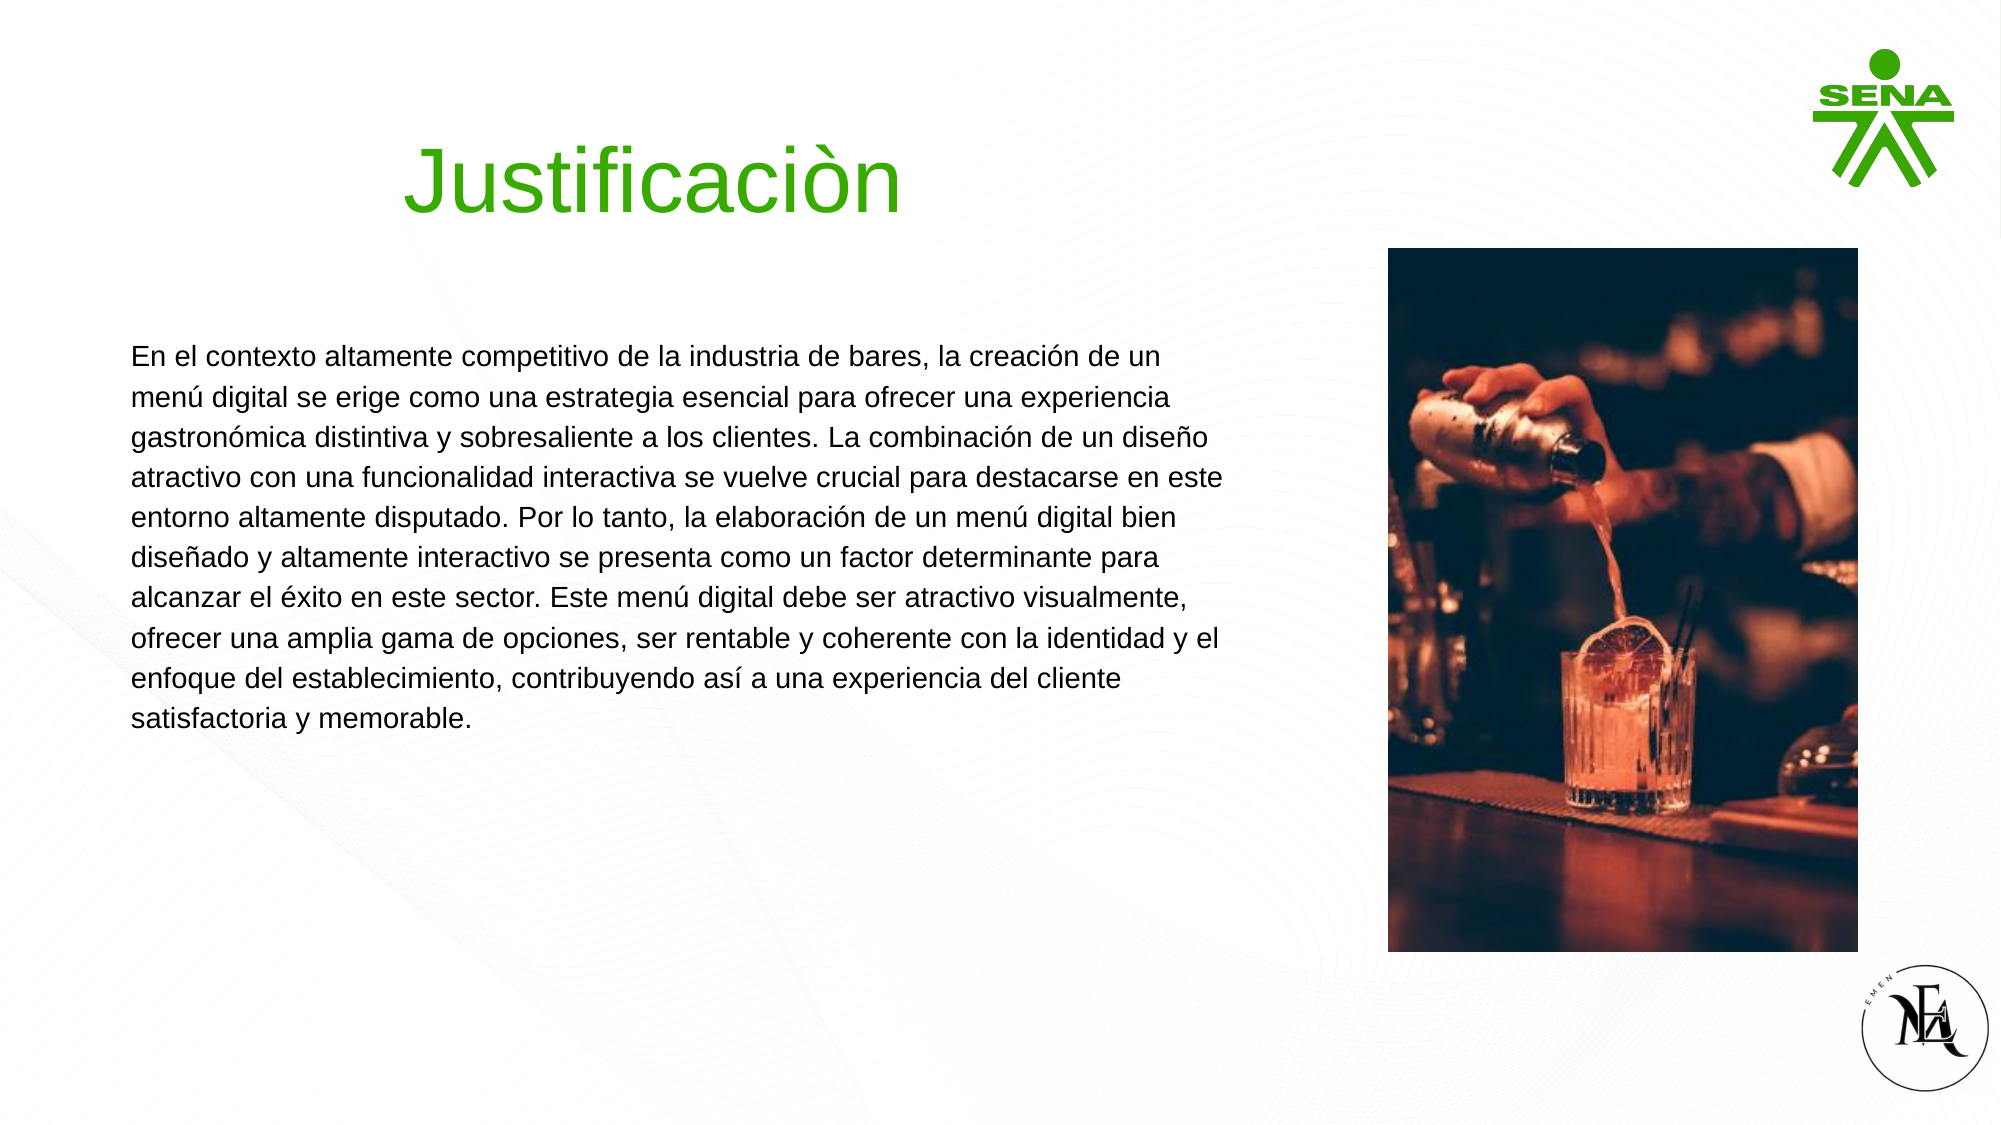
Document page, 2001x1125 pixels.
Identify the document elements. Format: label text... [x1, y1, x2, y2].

text_box Justificaciòn [388, 117, 1452, 247]
text_box En el contexto altamente competitivo de la industria de bares, la creación de un menú digital se erige como una estrategia esencial para ofrecer una experiencia gastronómica distintiva y sobresaliente a los clientes. La combinación de un diseño atractivo con una funcionalidad interactiva se vuelve crucial para destacarse en este entorno altamente disputado. Por lo tanto, la elaboración de un menú digital bien diseñado y altamente interactivo se presenta como un factor determinante para alcanzar el éxito en este sector. Este menú digital debe ser atractivo visualmente, ofrecer una amplia gama de opciones, ser rentable y coherente con la identidad y el enfoque del establecimiento, contribuyendo así a una experiencia del cliente satisfactoria y memorable. [115, 317, 1255, 806]
picture [0, 0, 2001, 1125]
